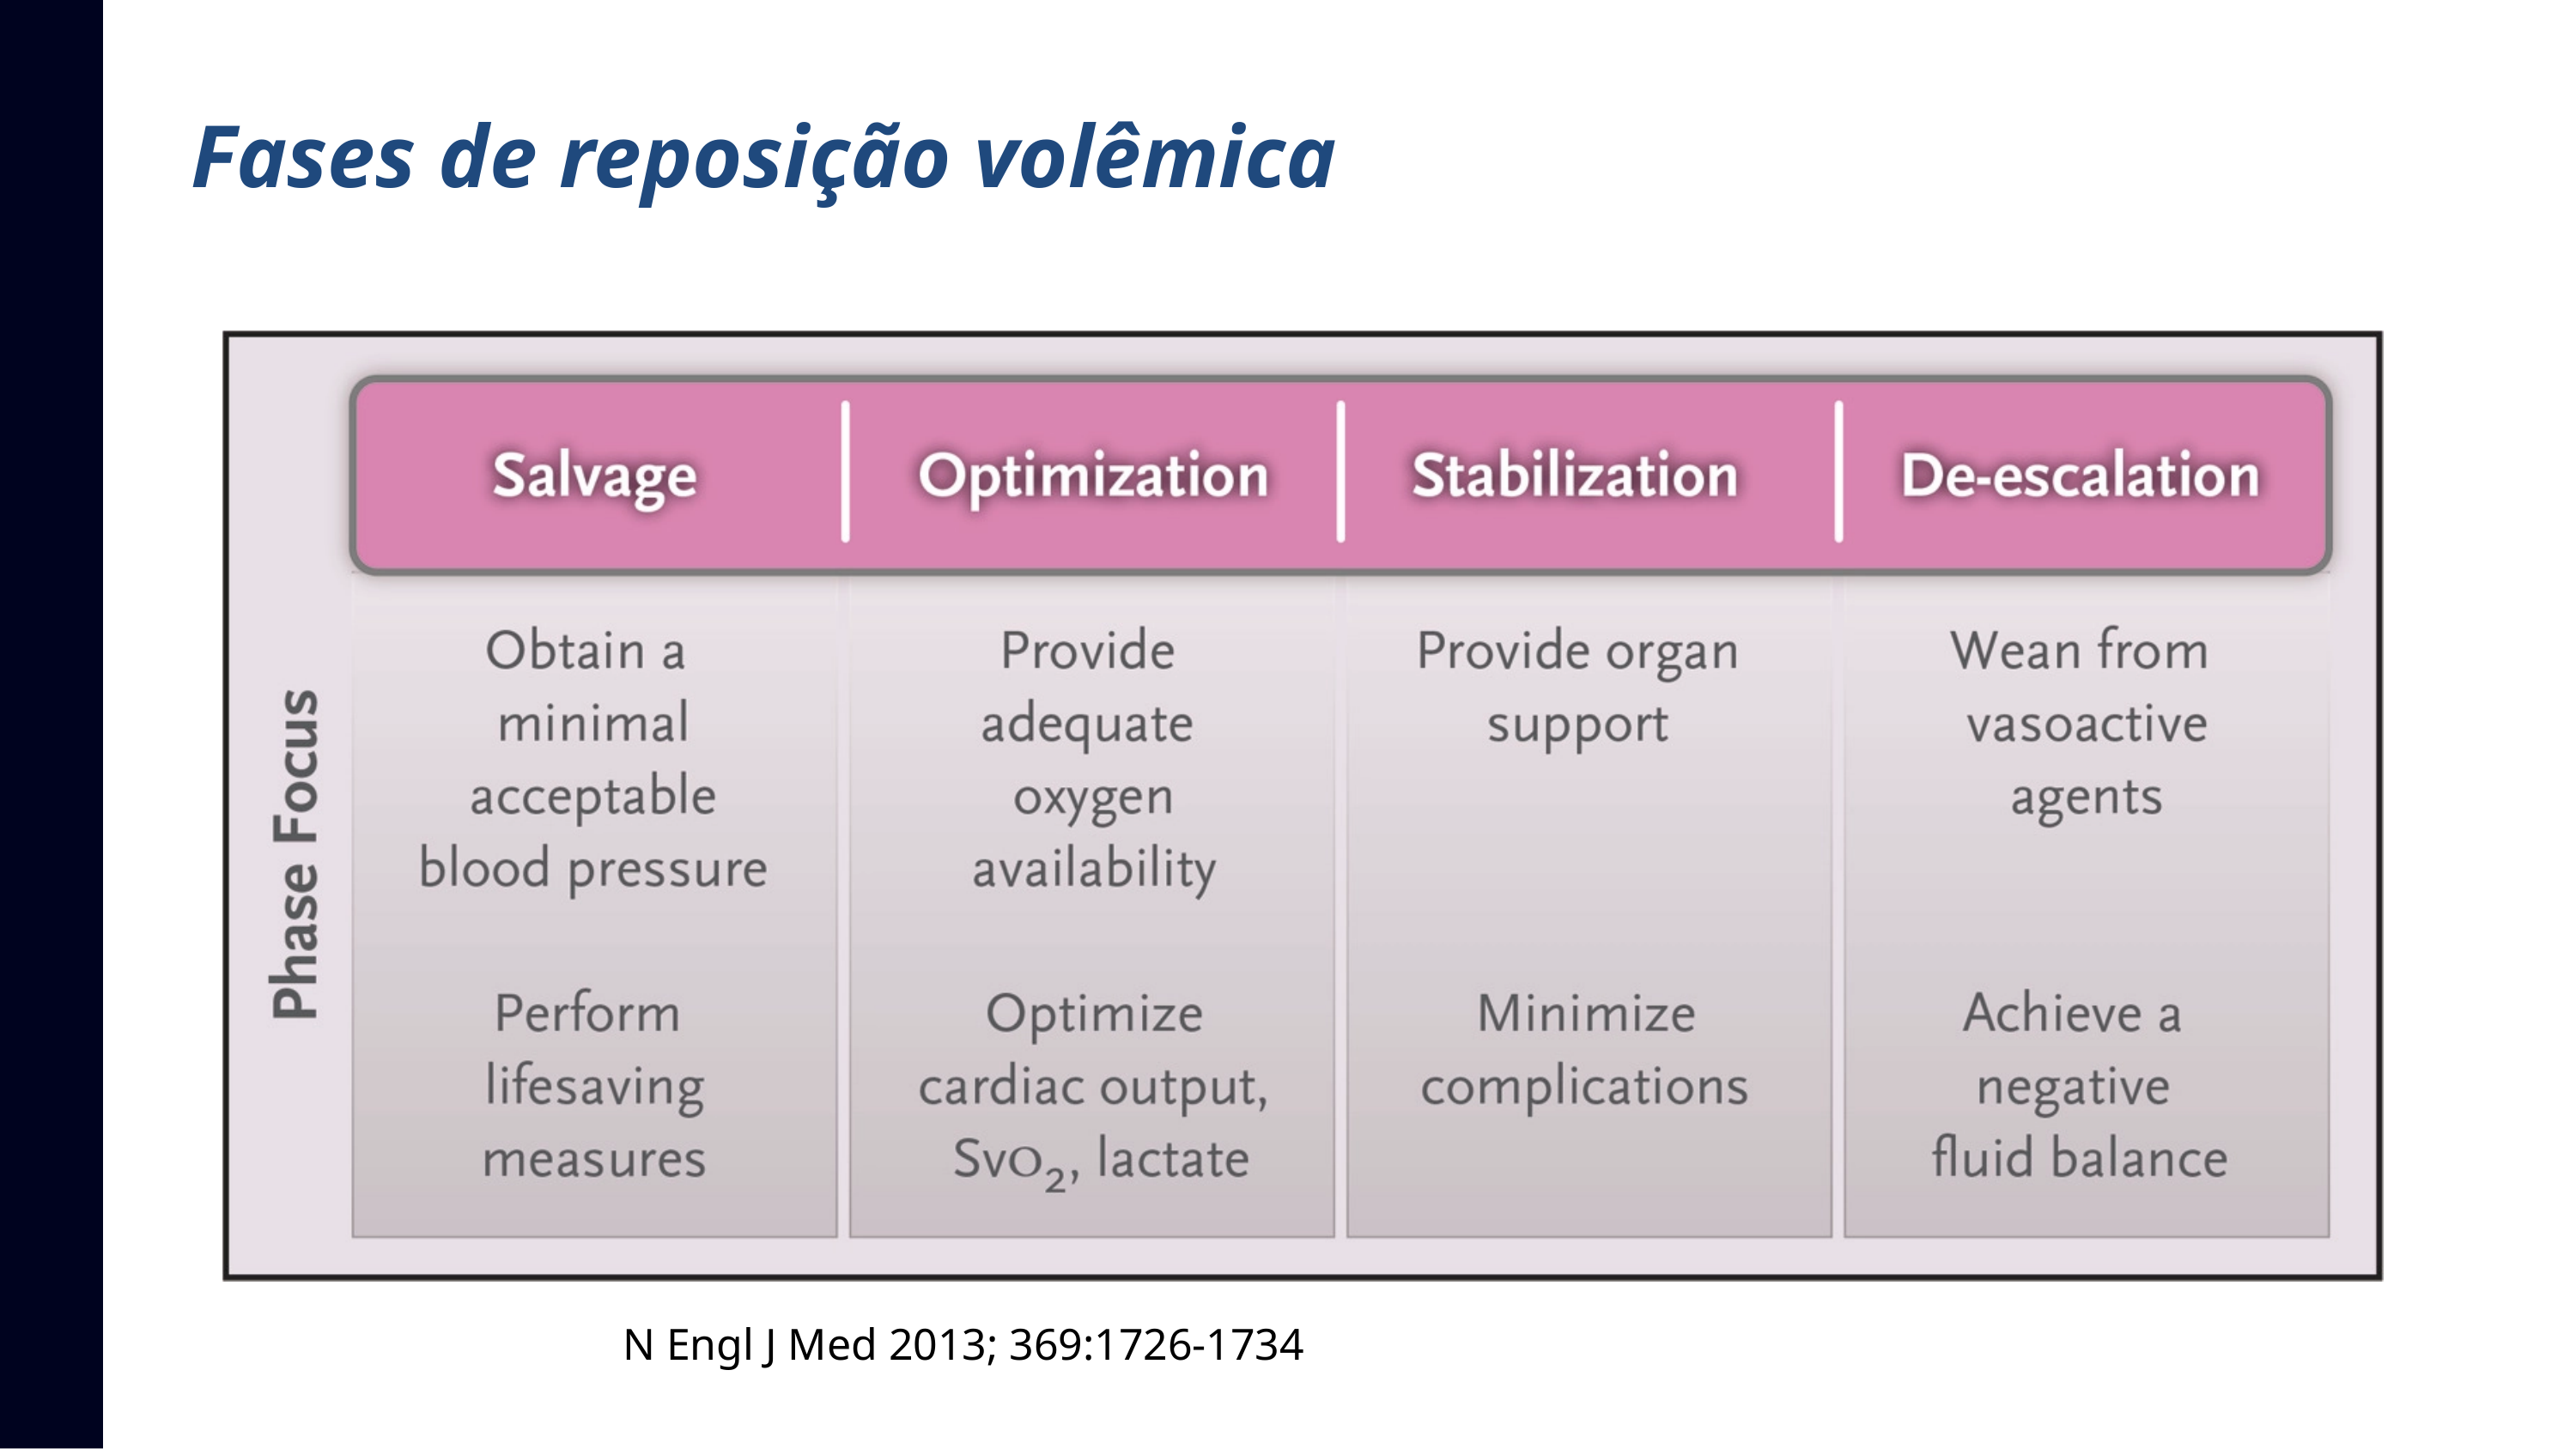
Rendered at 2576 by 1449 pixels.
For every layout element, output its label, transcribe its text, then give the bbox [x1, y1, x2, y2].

title Fases de reposição volêmica [191, 101, 1953, 274]
text_box N Engl J Med 2013; 369:1726-1734 [623, 1317, 2469, 1415]
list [222, 330, 2384, 1282]
